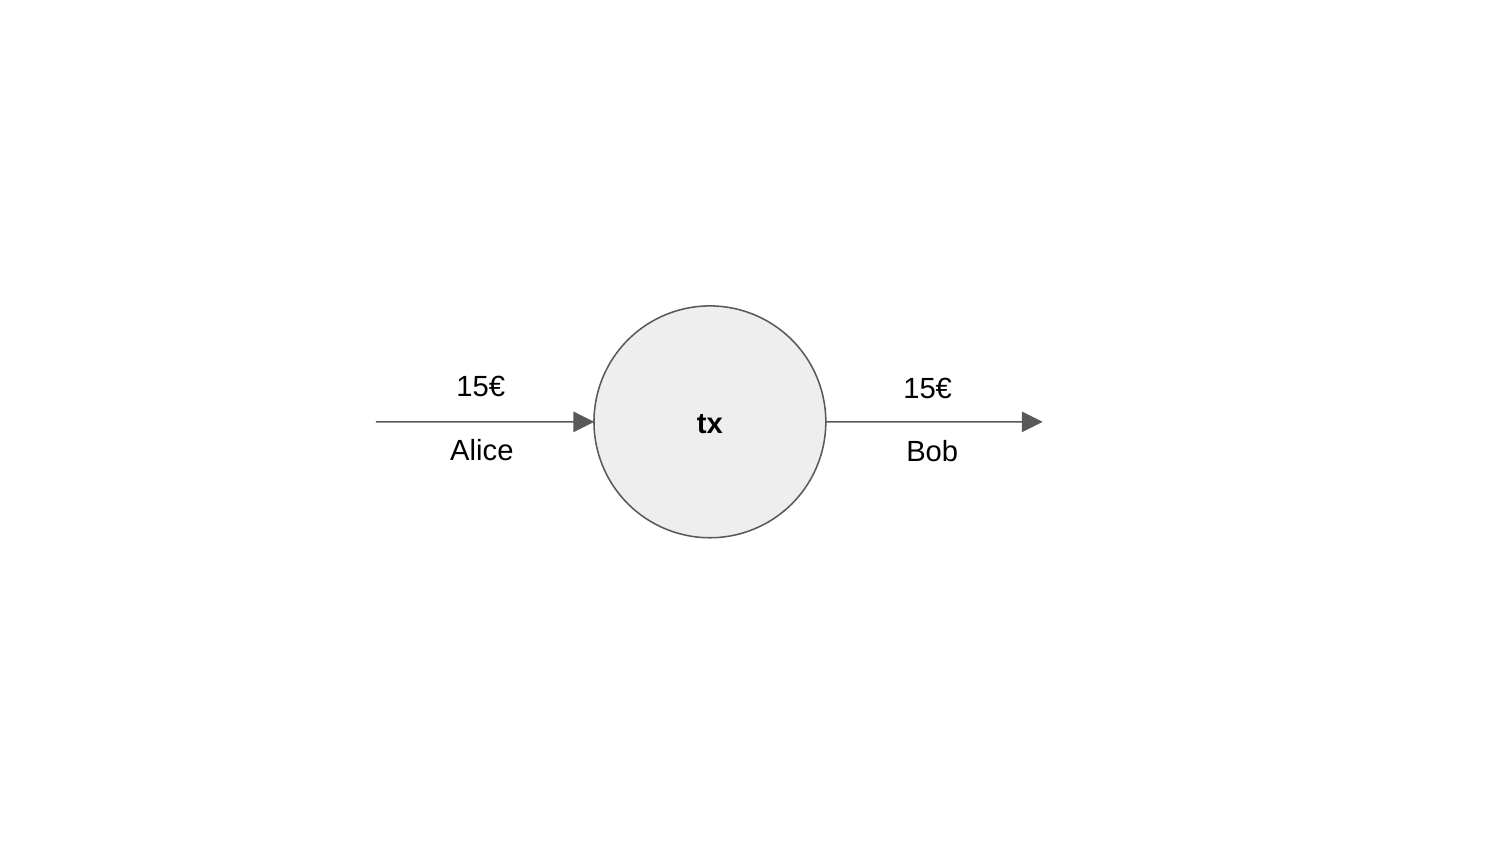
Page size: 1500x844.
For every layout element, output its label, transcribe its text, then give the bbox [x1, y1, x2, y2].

text_box 15€ [870, 354, 985, 421]
text_box Bob [985, 417, 1006, 421]
text_box Alice [435, 416, 549, 421]
text_box 15€ [424, 352, 538, 420]
text_box Bob [891, 431, 1006, 485]
text_box Alice [435, 431, 549, 484]
text_box tx [593, 305, 826, 538]
